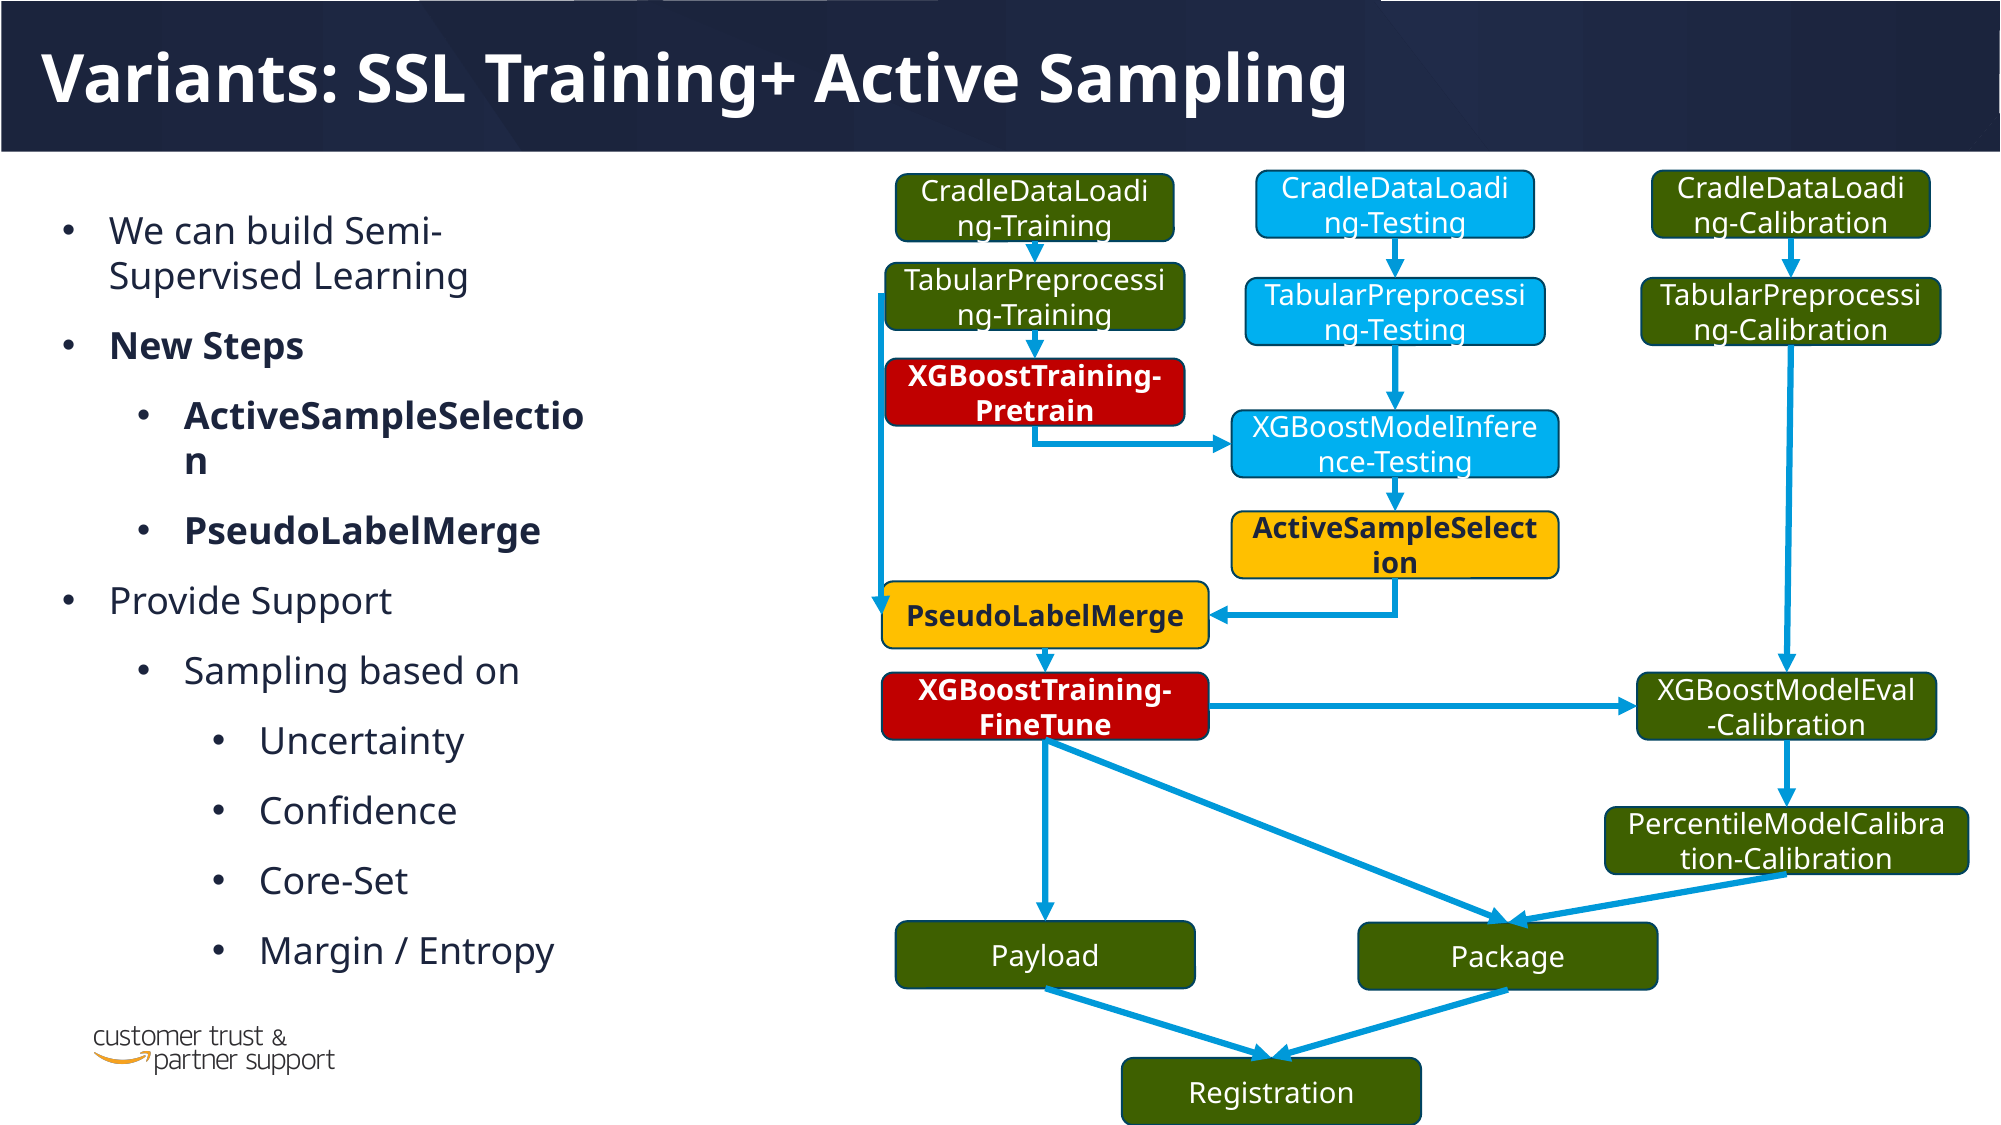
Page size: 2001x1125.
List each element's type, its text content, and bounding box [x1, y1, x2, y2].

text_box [881, 170, 1969, 1125]
text_box We can build Semi-Supervised Learning New Steps ActiveSampleSelection PseudoLabelMerge Provide Support Sampling based on Uncertainty Confidence Core-Set Margin / Entropy [47, 199, 615, 980]
list Variants: SSL Training+ Active Sampling [26, 28, 1884, 129]
